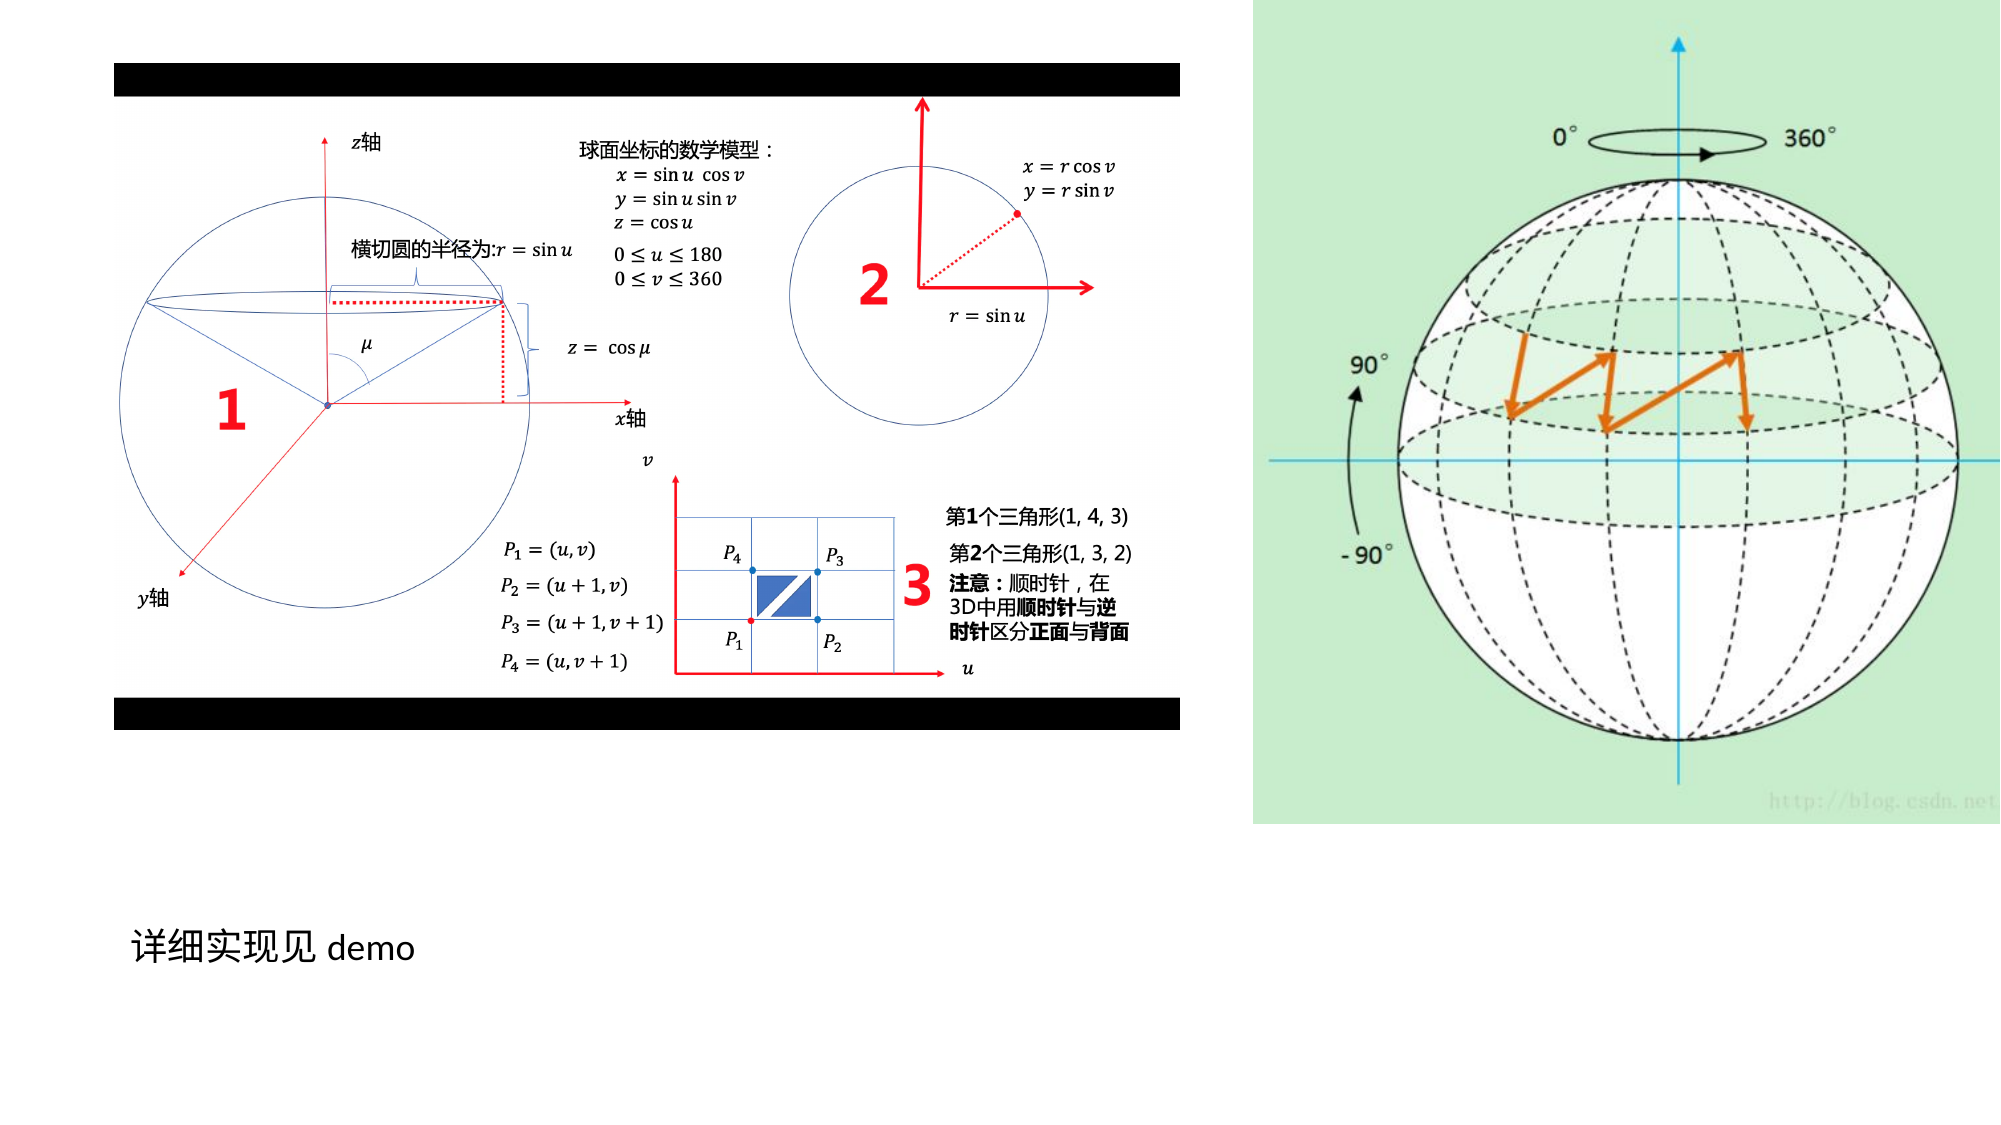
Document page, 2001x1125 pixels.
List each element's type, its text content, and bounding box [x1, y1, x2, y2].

picture [1253, 0, 2000, 824]
text_box 详细实现见demo [115, 916, 430, 976]
picture [114, 63, 1180, 730]
